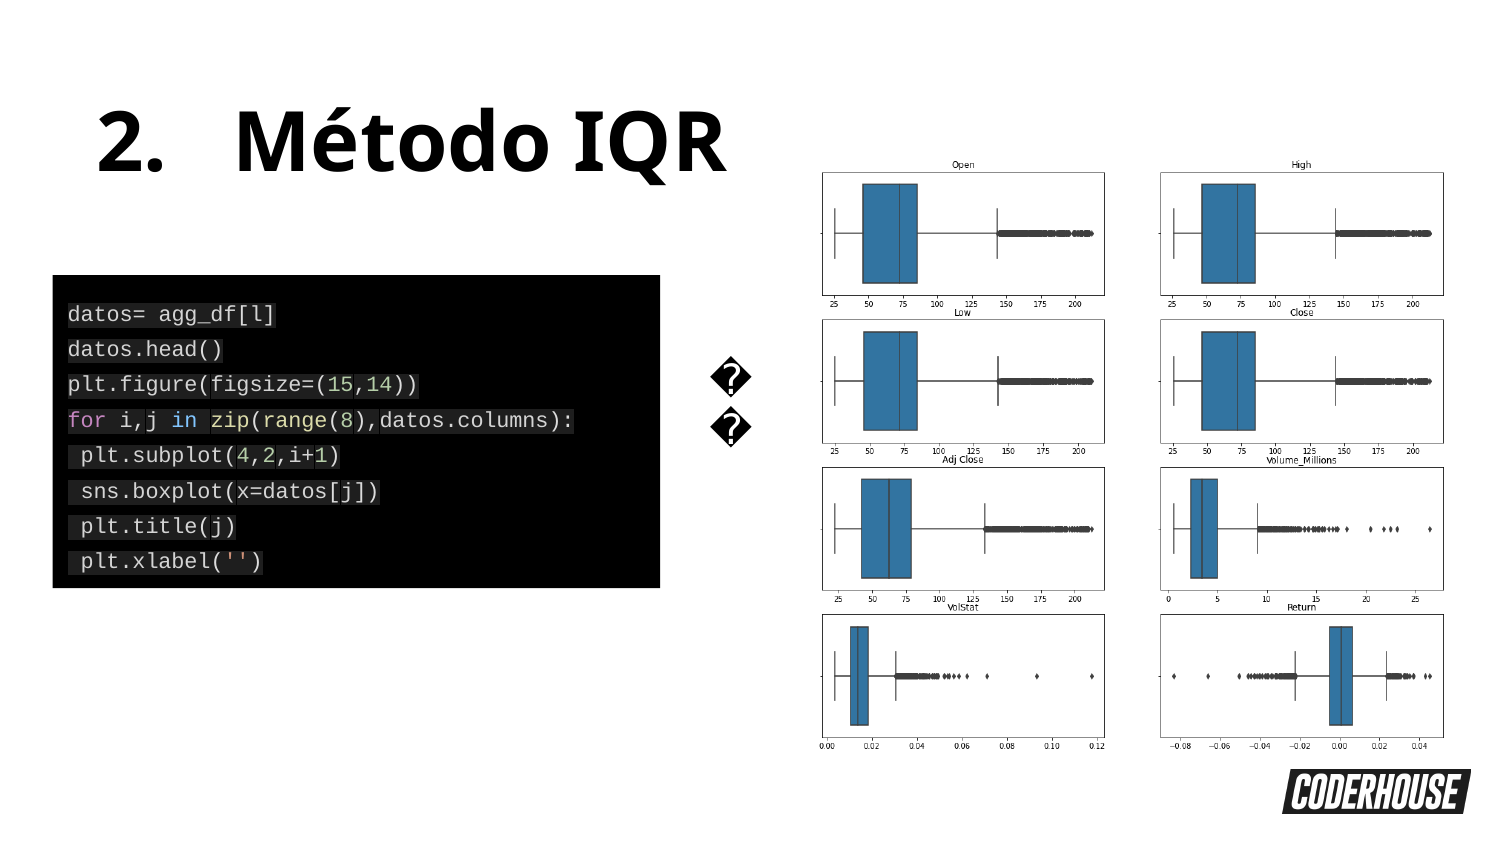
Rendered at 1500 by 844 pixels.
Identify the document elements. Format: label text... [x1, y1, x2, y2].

text_box 👉 [694, 338, 767, 469]
picture [1281, 769, 1471, 814]
text_box datos= agg_df[l] datos.head() plt.figure(figsize=(15,14)) for i,j in zip(range(8),datos.columns): plt.subplot(4,2,i+1) sns.boxplot(x=datos[j]) plt.title(j) plt.xlabel('') [52, 275, 661, 589]
picture [812, 155, 1448, 756]
text_box 2. Método IQR [80, 84, 1116, 156]
